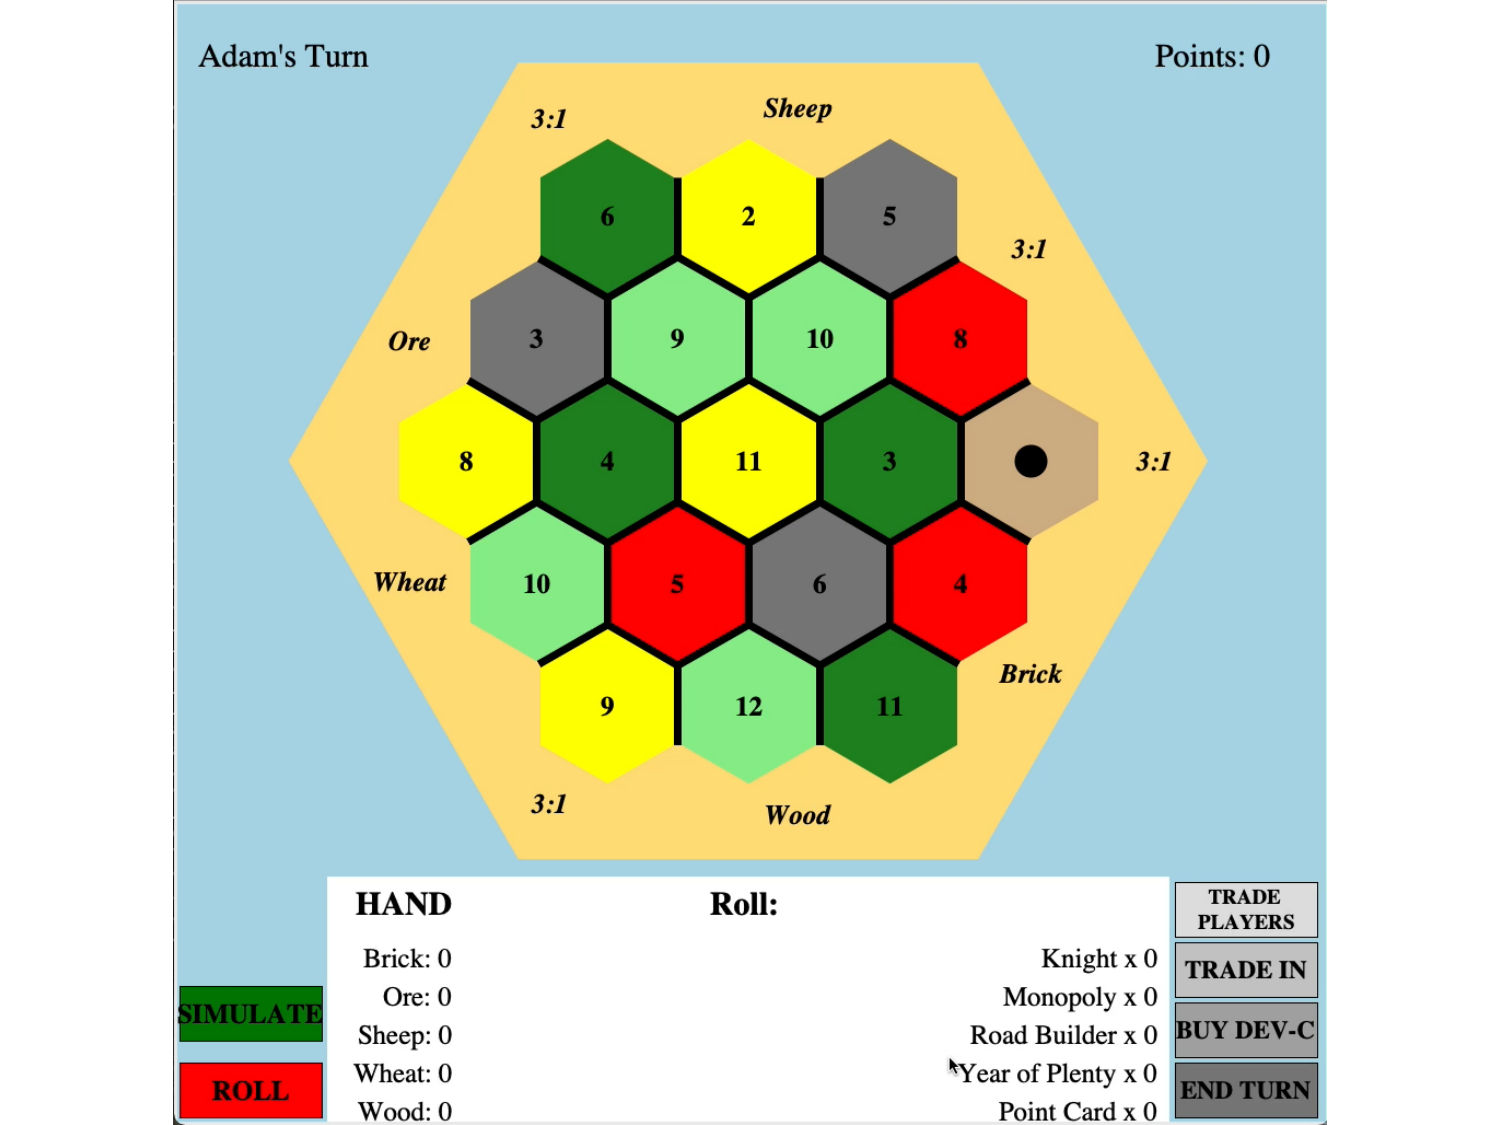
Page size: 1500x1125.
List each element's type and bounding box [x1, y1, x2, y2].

text_box [172, 0, 1328, 1125]
